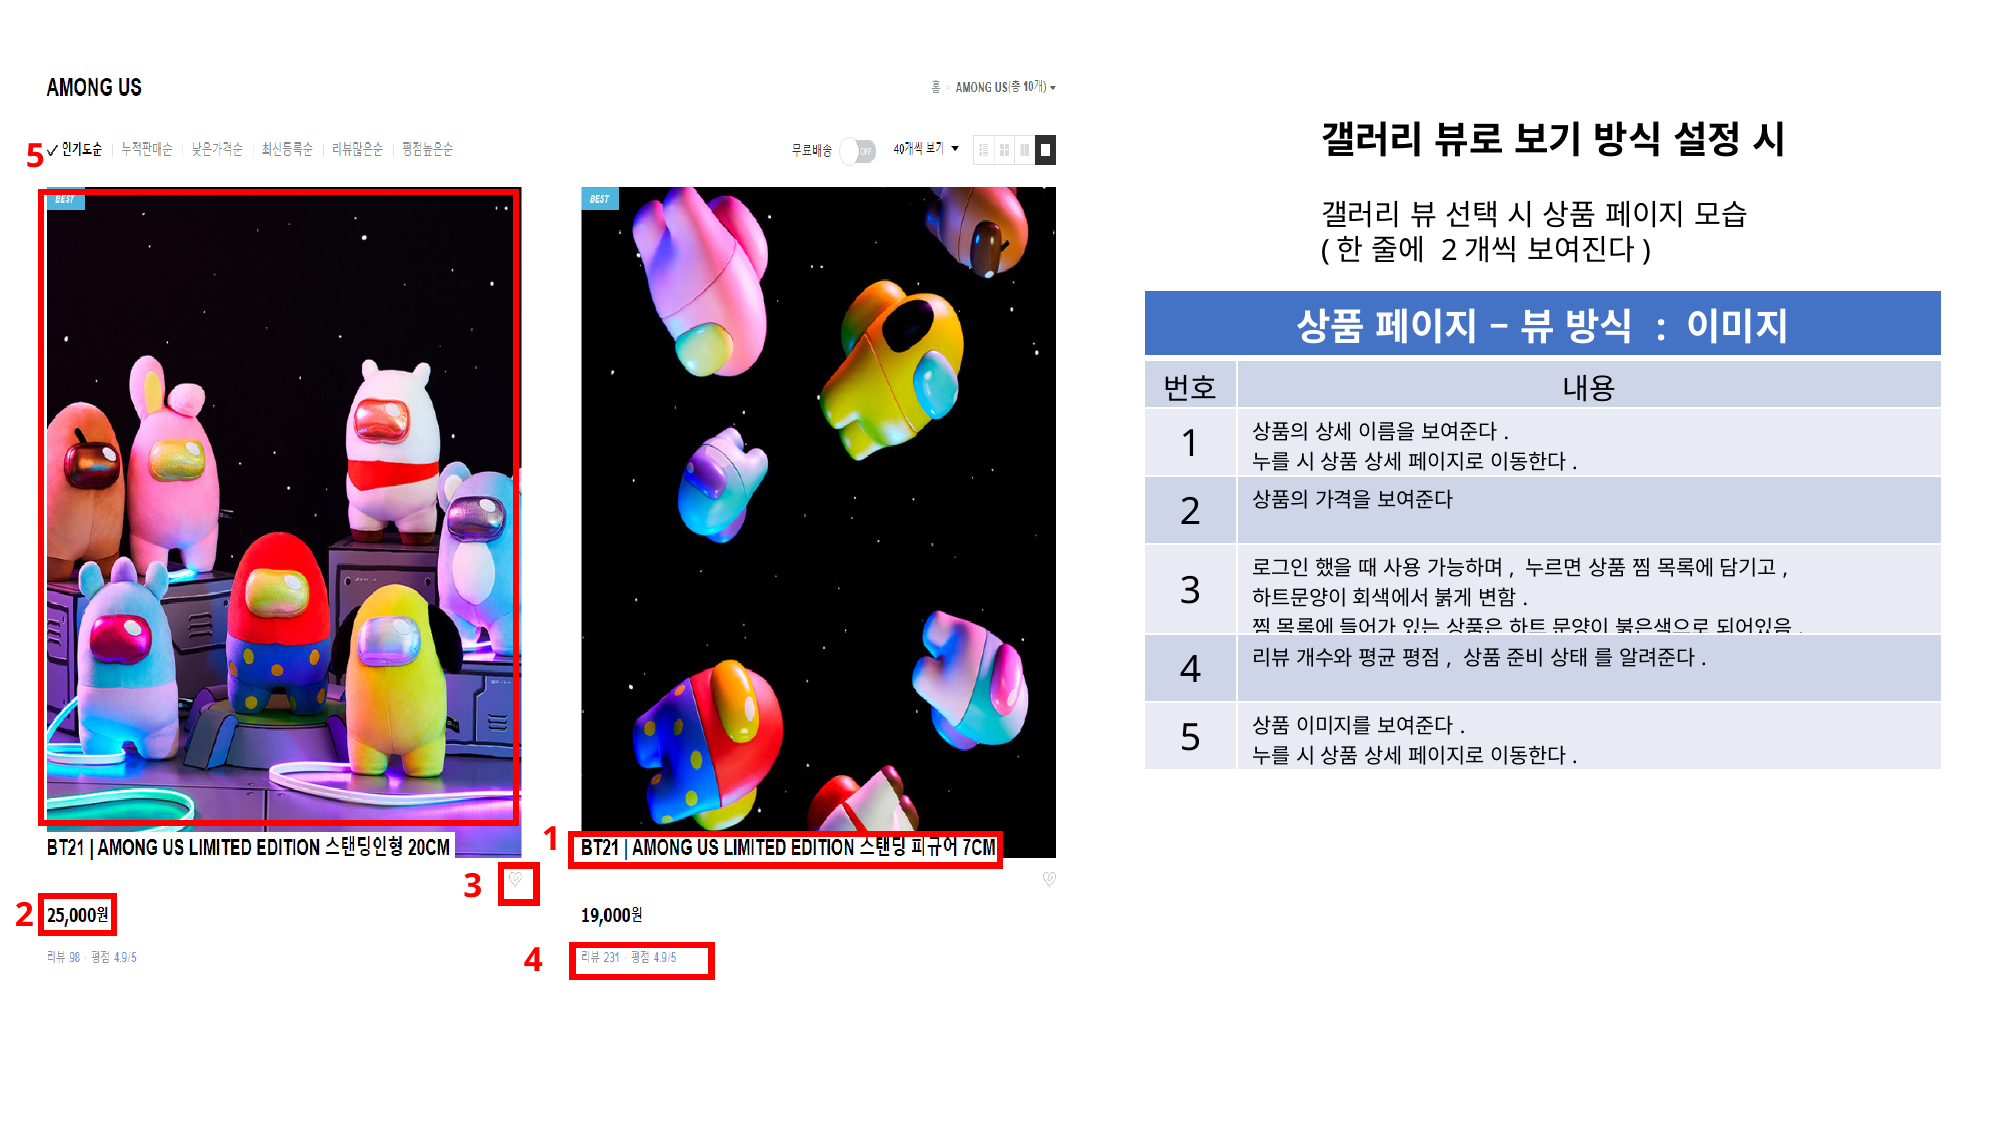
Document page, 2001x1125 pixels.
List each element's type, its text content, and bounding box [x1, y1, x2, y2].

table_cell 리뷰 개수와 평균 평점, 상품 준비 상태 를 알려준다. [1238, 635, 1941, 701]
table_cell 상품의 가격을 보여준다 [1238, 477, 1941, 543]
table_cell 3 [1177, 545, 1236, 633]
table_cell 로그인 했을 때 사용 가능하며, 누르면 상품 찜 목록에 담기고, 하트문양이 회색에서 붉게 변함. 찜 목록에 들어가 있는 상품은 하트 문양이 붉은색으로 되어있음. [1238, 545, 1941, 633]
table_cell 상품의 상세 이름을 보여준다. 누를 시 상품 상세 페이지로 이동한다. [1238, 409, 1941, 475]
table_header 상품 페이지 – 뷰 방식 : 이미지 [1177, 291, 1941, 355]
table_cell 상품 이미지를 보여준다. 누를 시 상품 상세 페이지로 이동한다. [1238, 703, 1941, 769]
table_cell 1 [1177, 409, 1236, 475]
text_box 갤러리 뷰로 보기 방식 설정 시 갤러리 뷰 선택 시 상품 페이지 모습 (한 줄에 2개씩 보여진다) [1306, 108, 1803, 274]
table_cell 내용 [1238, 361, 1941, 407]
table_cell 2 [1177, 477, 1236, 543]
table_cell 번호 [1177, 361, 1236, 407]
table_cell 4 [1177, 635, 1236, 701]
table_cell 5 [1177, 703, 1236, 769]
picture [0, 65, 1177, 995]
